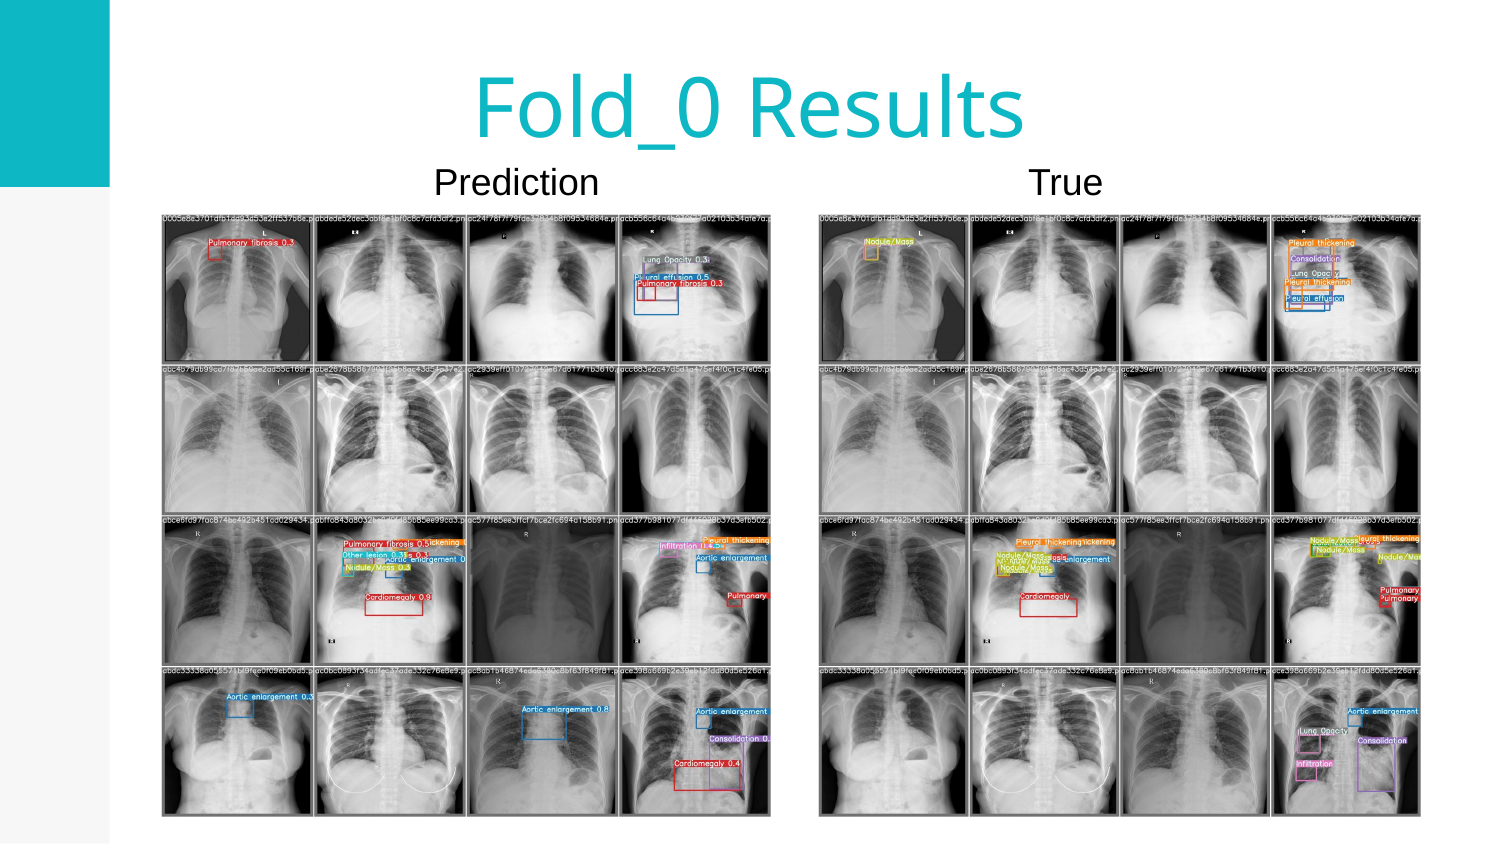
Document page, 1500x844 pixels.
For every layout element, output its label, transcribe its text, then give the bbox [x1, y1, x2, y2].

title Fold_0 Results [243, 33, 1257, 152]
picture [160, 214, 771, 817]
picture [818, 214, 1422, 817]
text_box Prediction True [243, 152, 1339, 778]
